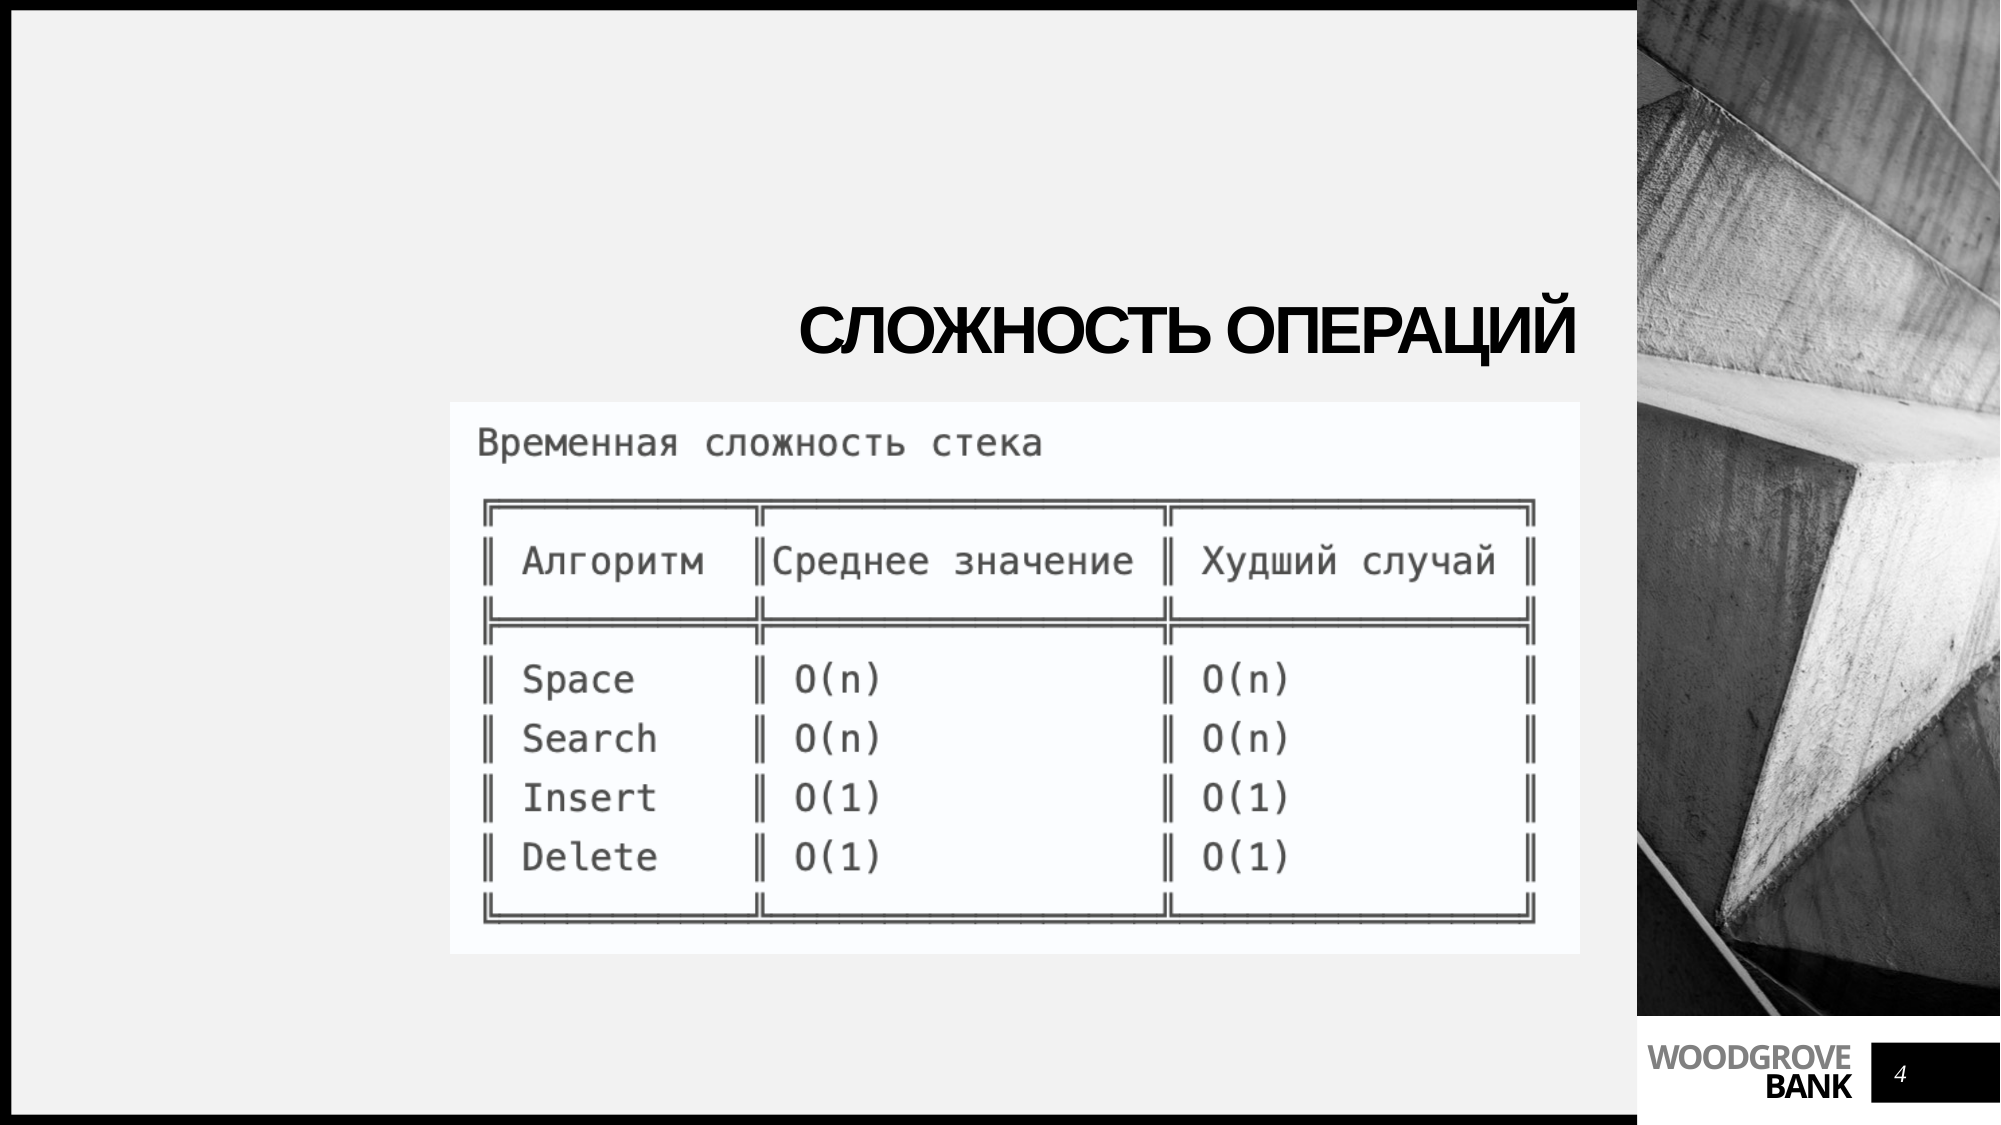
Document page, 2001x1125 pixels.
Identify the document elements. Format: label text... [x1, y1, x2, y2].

slide_number 4 [1877, 1050, 1924, 1096]
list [450, 402, 1580, 954]
title Сложность операций [729, 296, 1580, 368]
picture [1637, 0, 2000, 1016]
